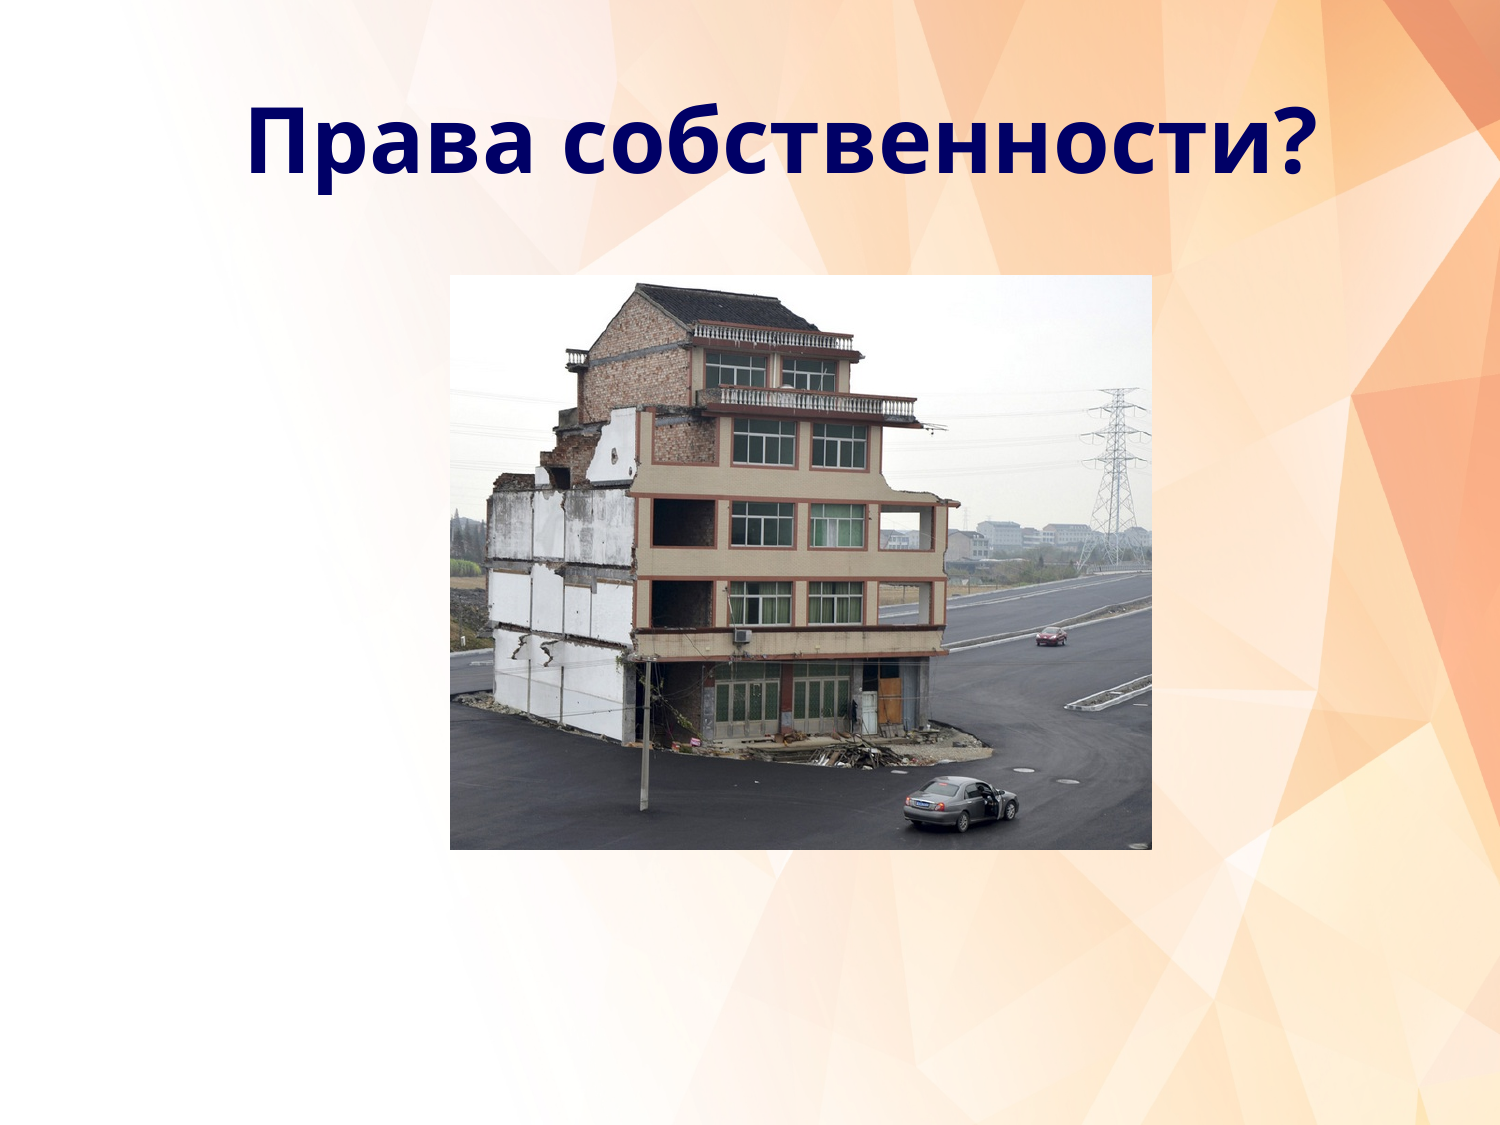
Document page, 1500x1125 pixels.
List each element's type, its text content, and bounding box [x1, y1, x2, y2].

picture [449, 274, 1152, 851]
title Права собственности? [200, 75, 1363, 375]
